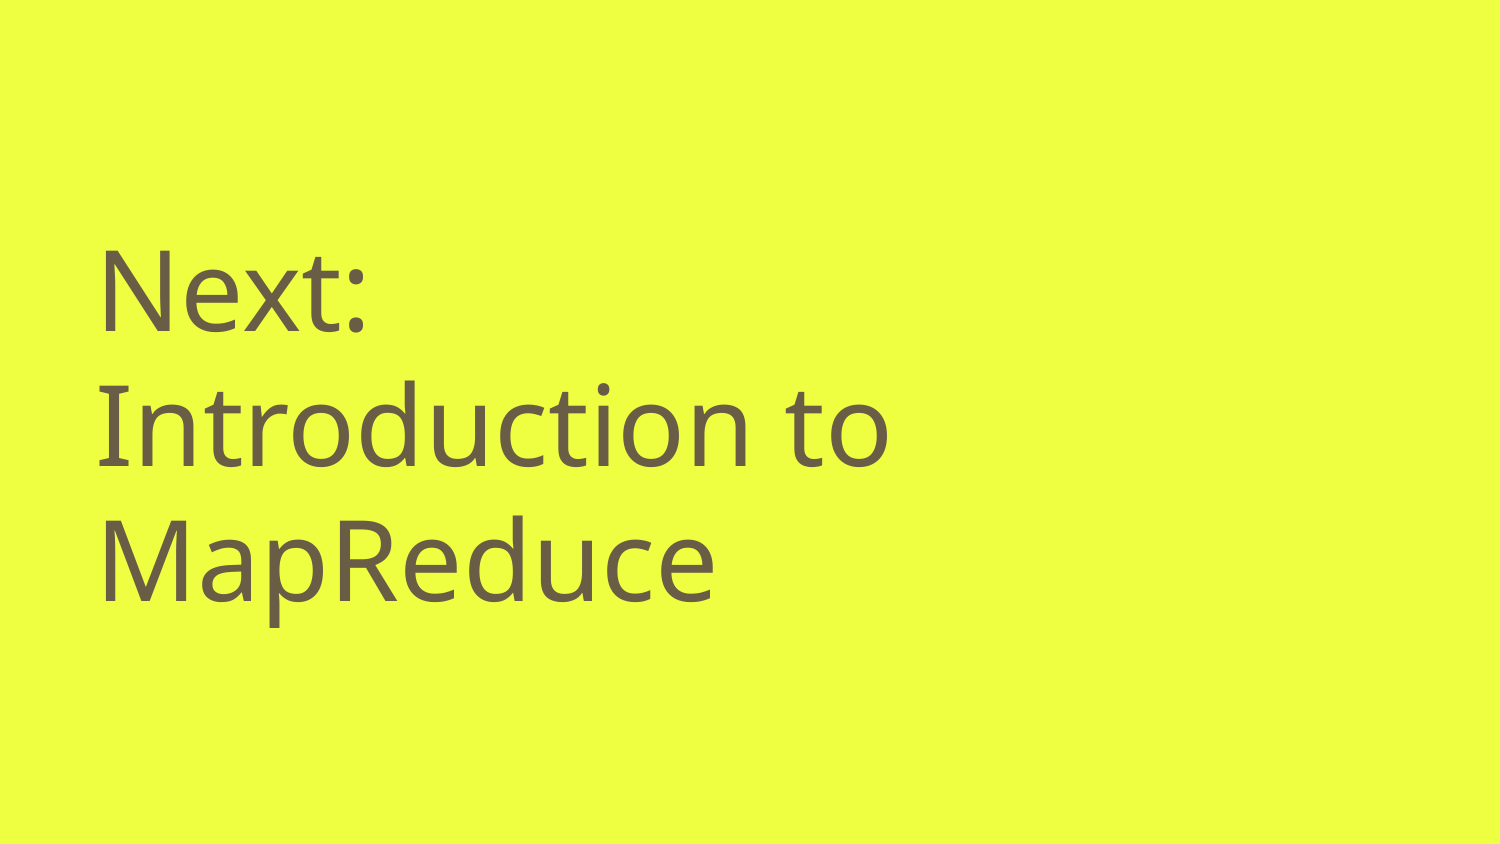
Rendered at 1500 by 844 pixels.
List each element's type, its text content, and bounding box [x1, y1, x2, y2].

title Next: Introduction to MapReduce [80, 86, 1482, 758]
